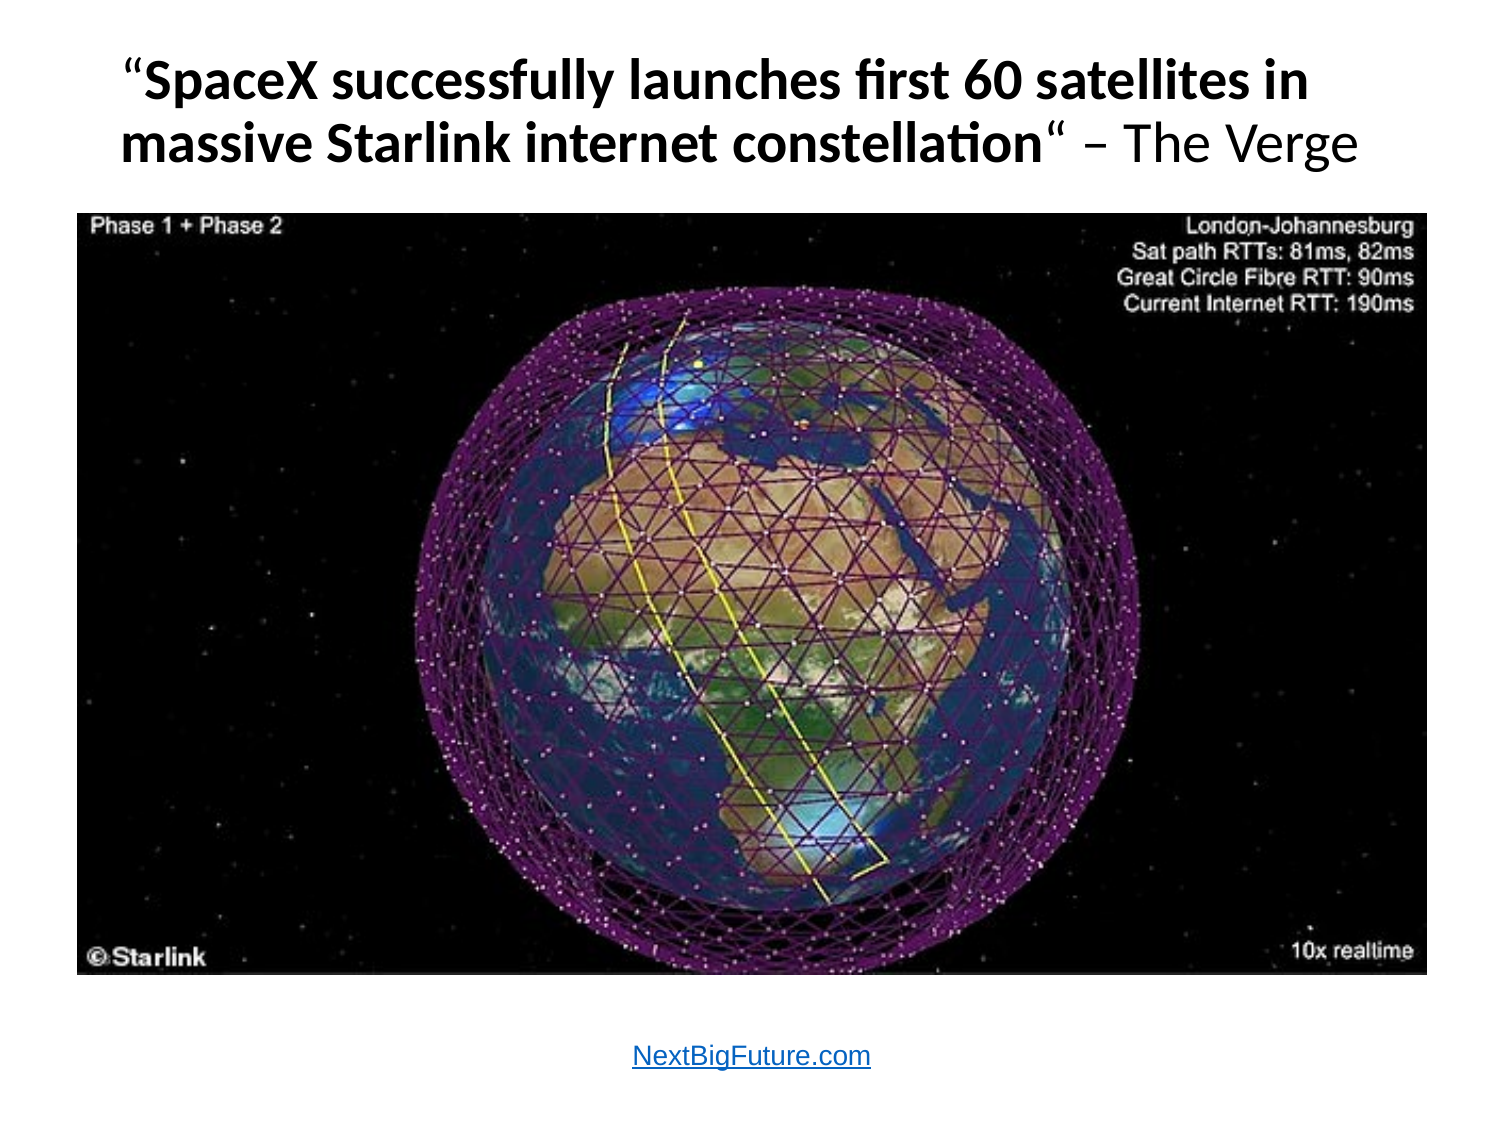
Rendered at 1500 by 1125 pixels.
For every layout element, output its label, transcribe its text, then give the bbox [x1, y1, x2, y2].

list “SpaceX successfully launches first 60 satellites in massive Starlink internet constellation“ – The Verge [105, 41, 1400, 213]
text_box NextBigFuture.com [617, 1030, 887, 1079]
picture [77, 213, 1427, 975]
